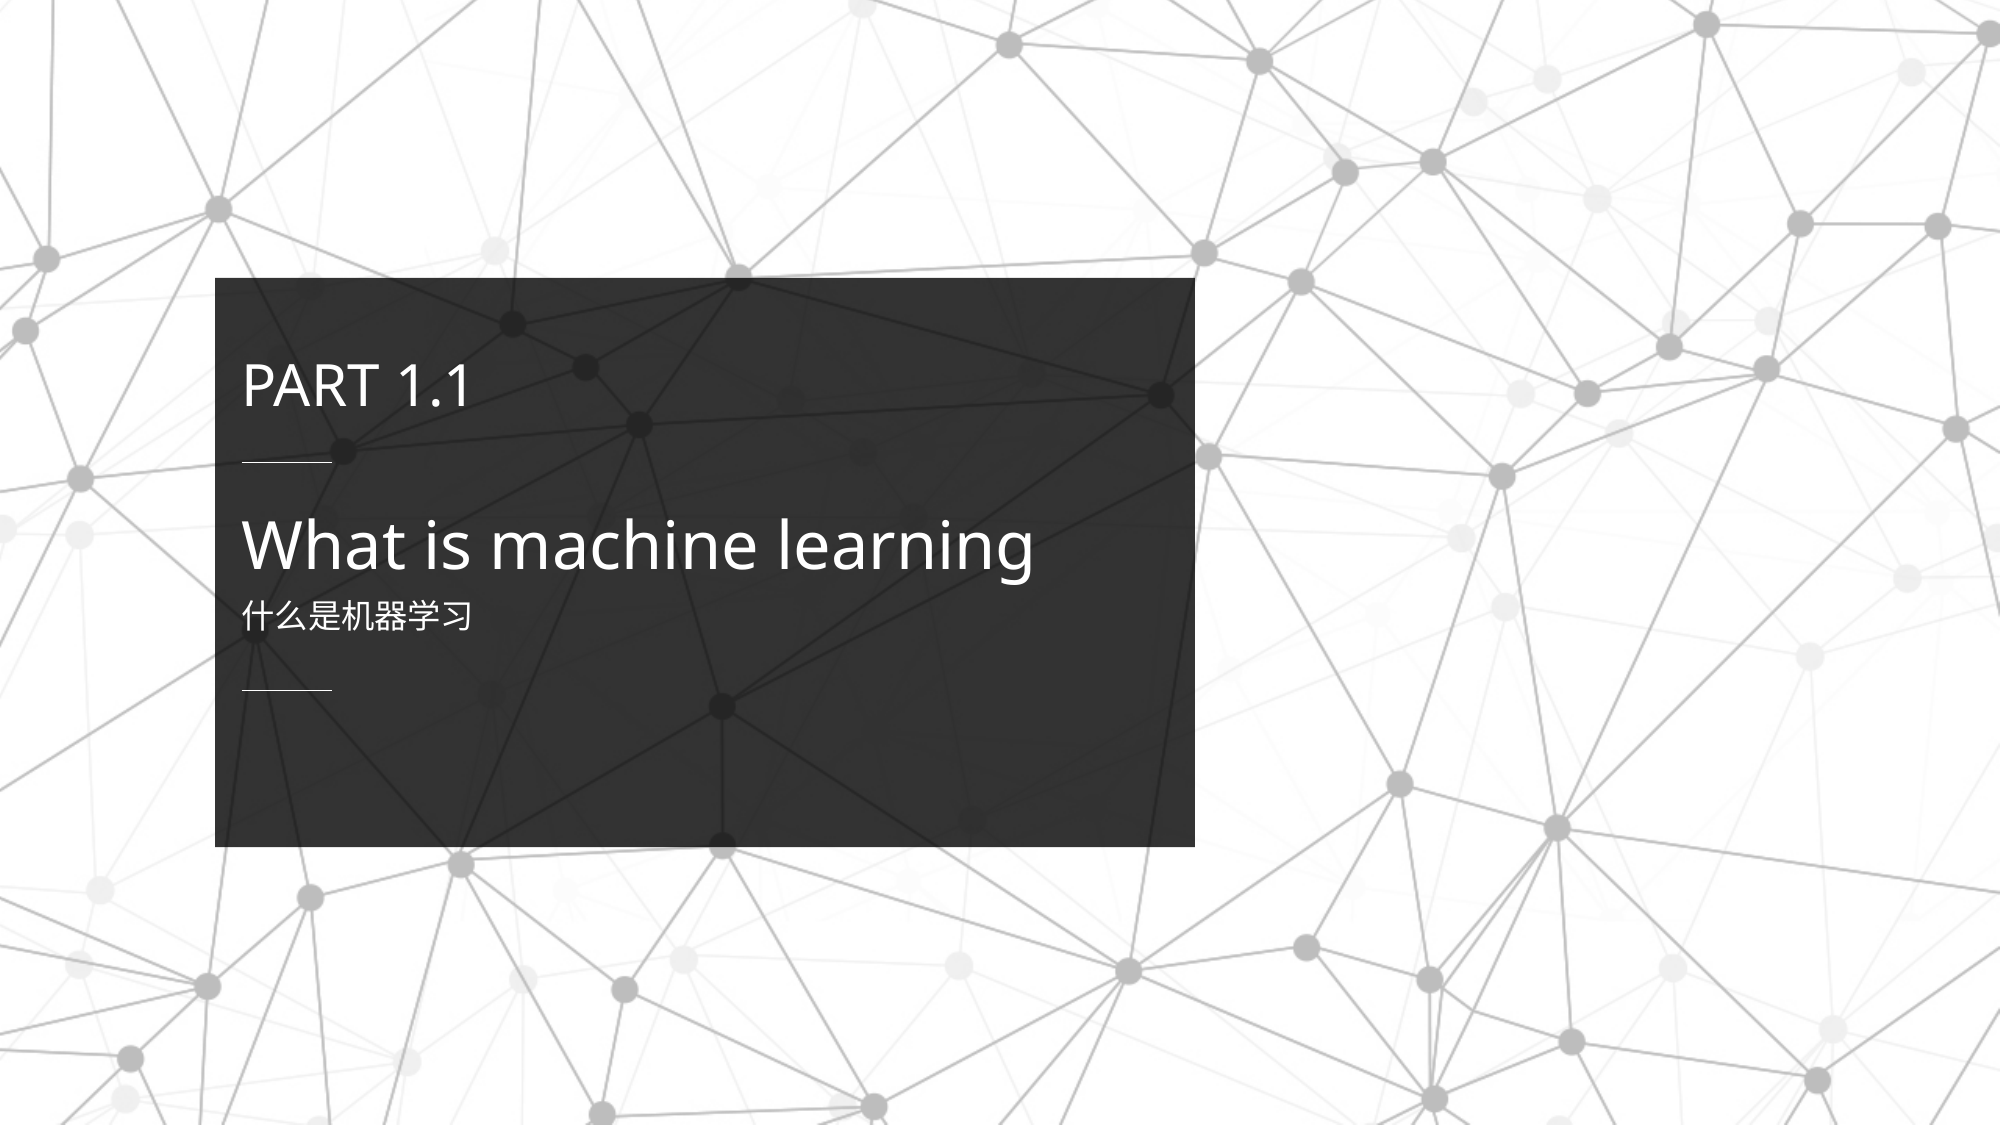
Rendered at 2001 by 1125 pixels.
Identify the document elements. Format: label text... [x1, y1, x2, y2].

list What is machine learning [241, 431, 1080, 665]
list PART 1.1 [241, 349, 768, 423]
list 什么是机器学习 [241, 591, 659, 644]
